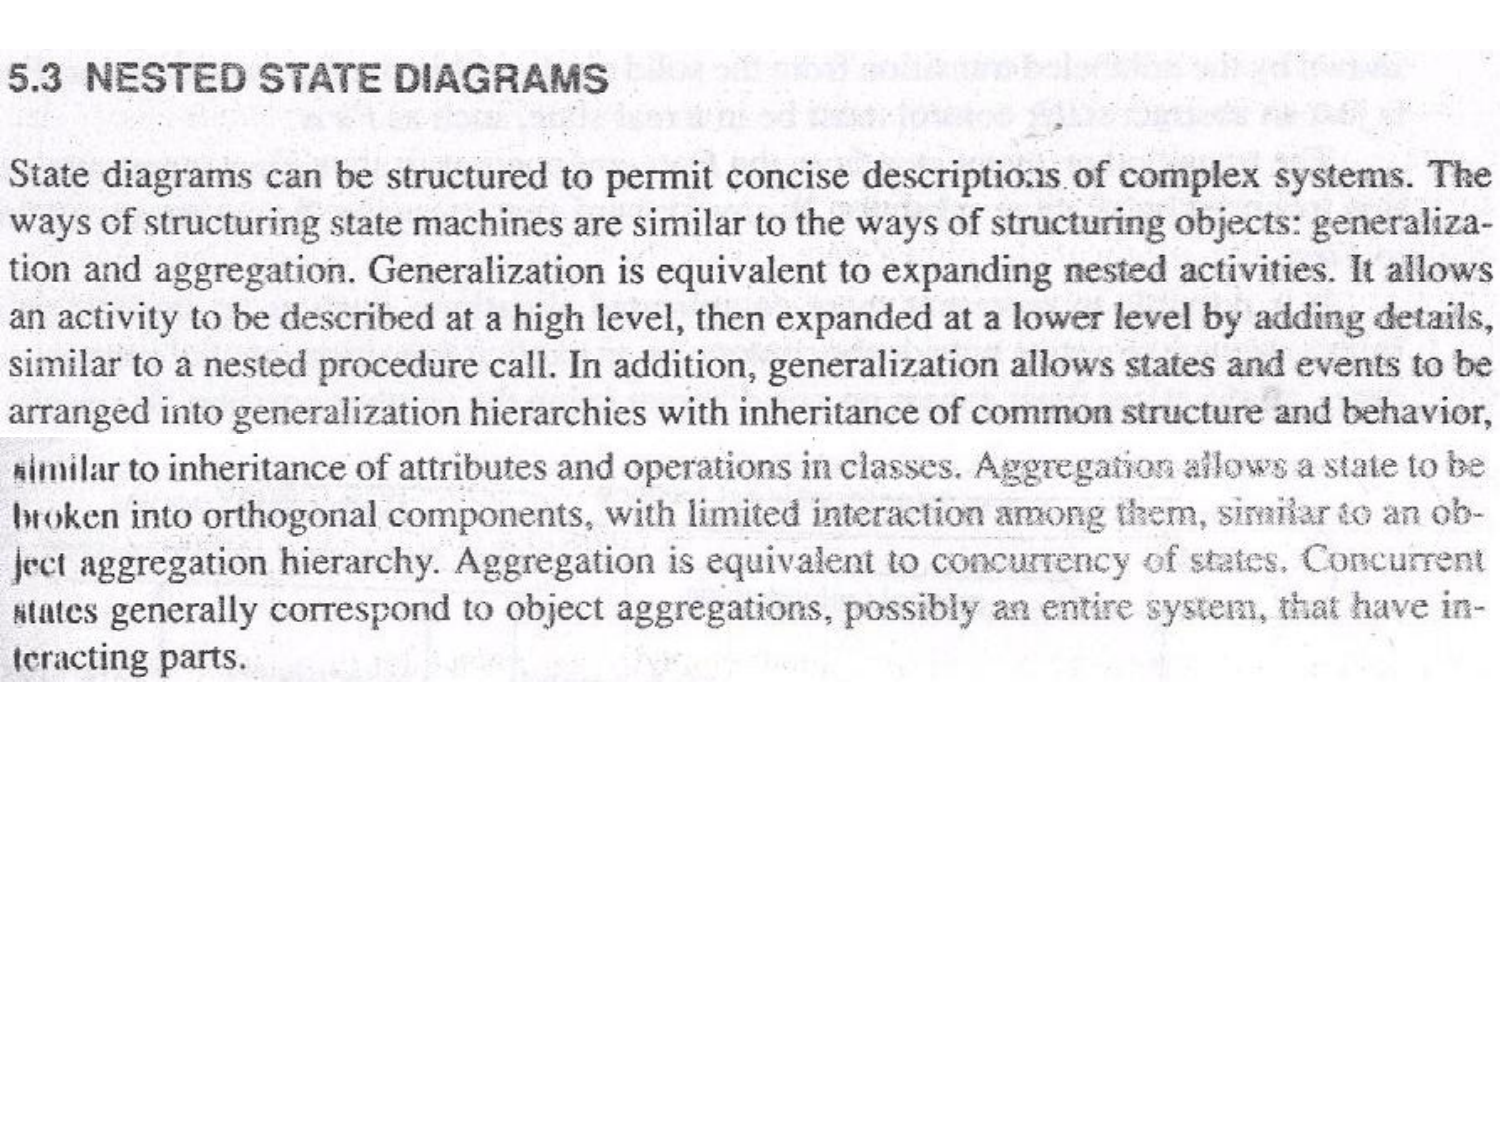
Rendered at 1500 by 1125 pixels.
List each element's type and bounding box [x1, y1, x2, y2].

picture [0, 437, 1500, 682]
picture [0, 49, 1500, 434]
